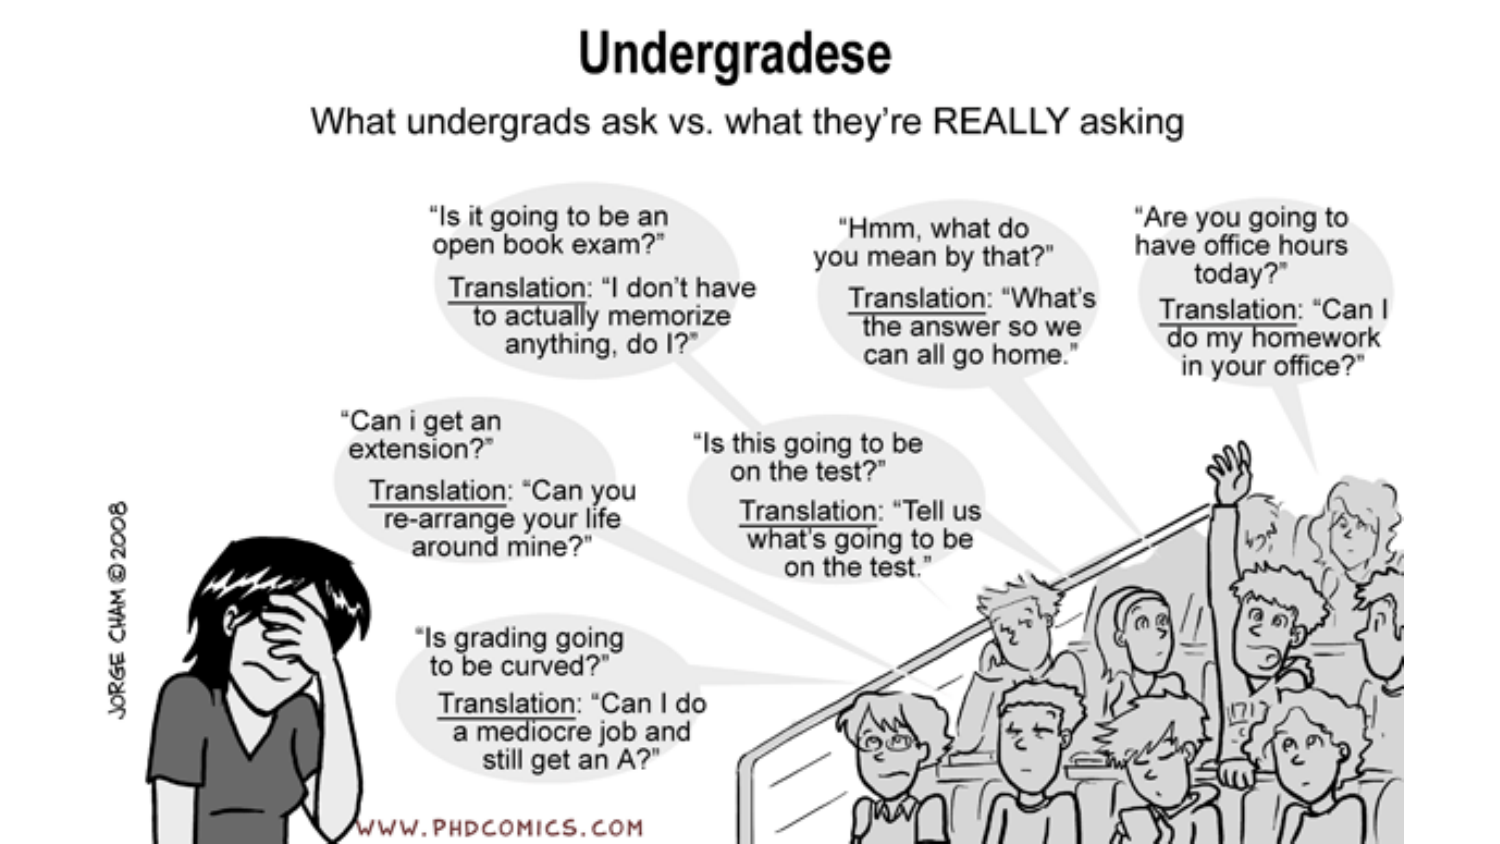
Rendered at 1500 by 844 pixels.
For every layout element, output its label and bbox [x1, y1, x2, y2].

picture [98, 0, 1404, 844]
